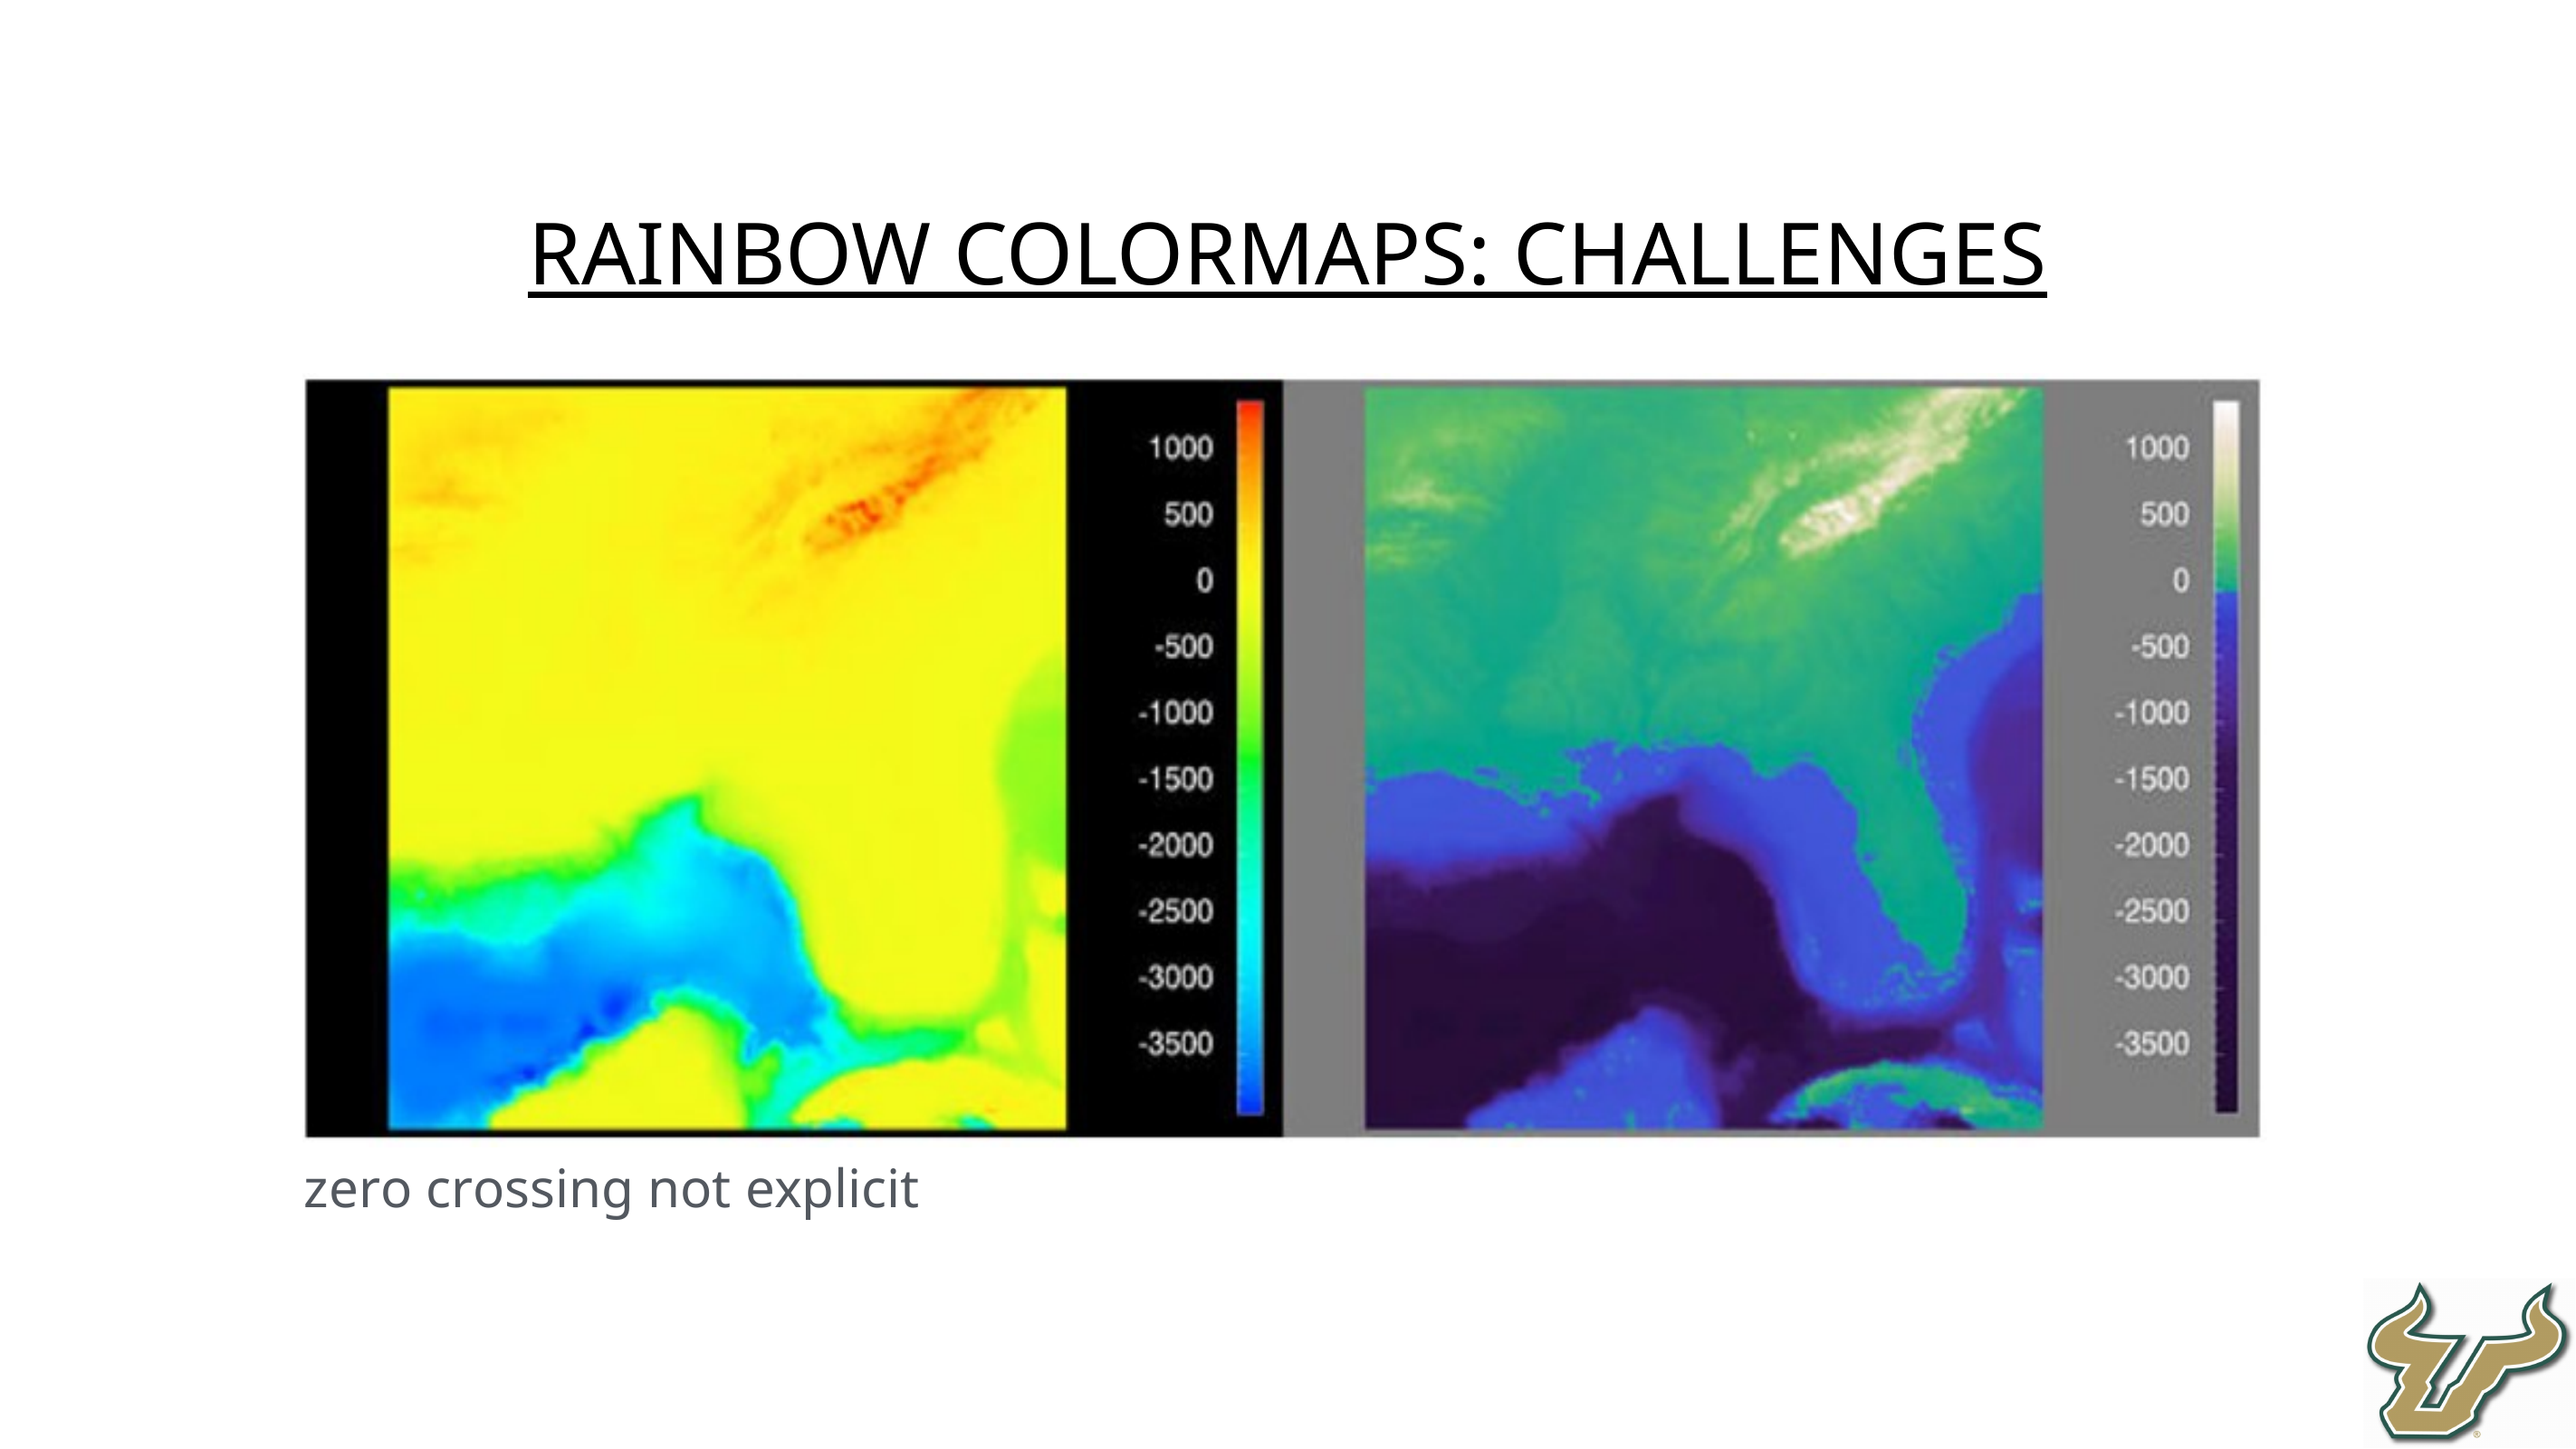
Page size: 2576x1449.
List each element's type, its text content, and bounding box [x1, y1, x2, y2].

text_box zero crossing not explicit [302, 1154, 966, 1218]
text_box [302, 373, 2274, 1147]
picture [2363, 1278, 2576, 1448]
list rainbow colormaps: challenges [473, 175, 2103, 340]
